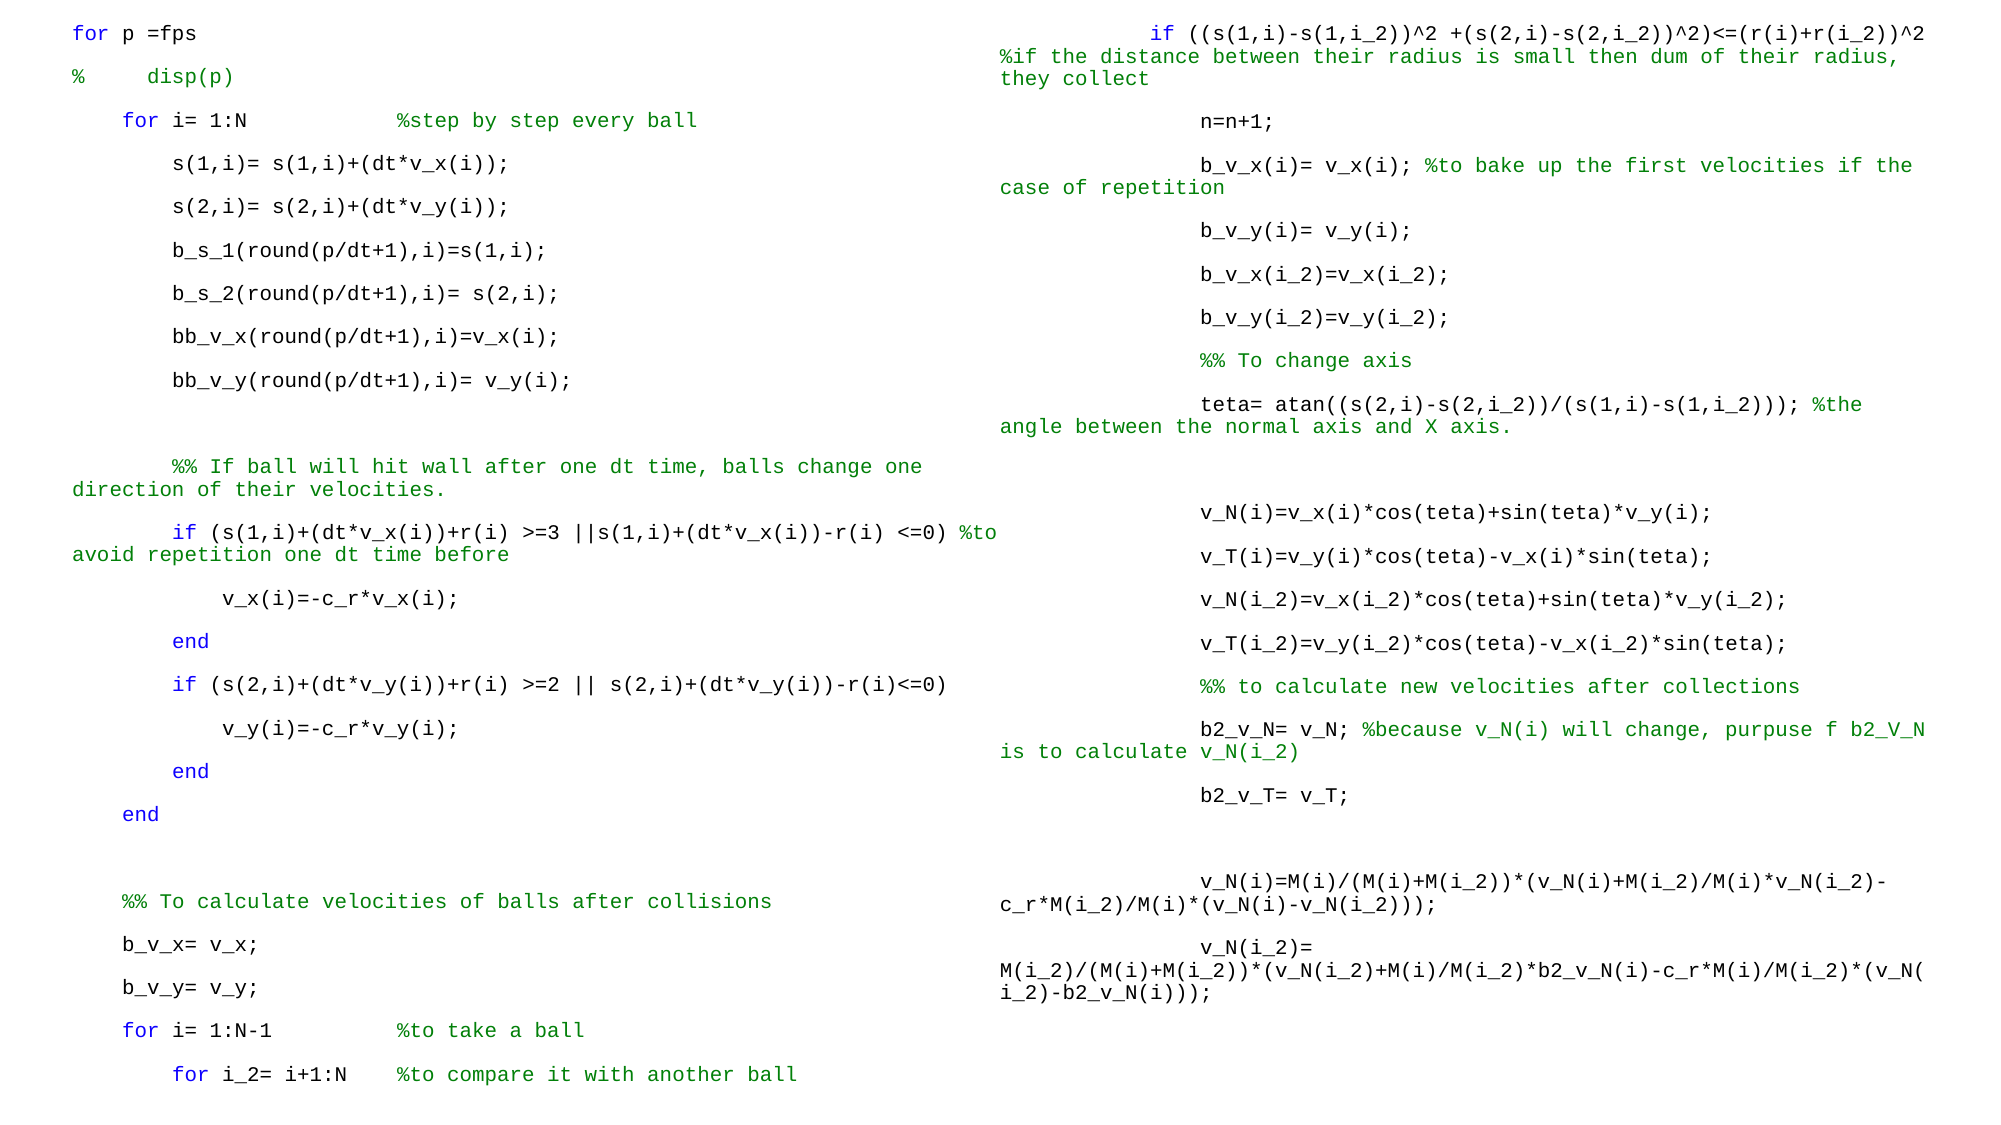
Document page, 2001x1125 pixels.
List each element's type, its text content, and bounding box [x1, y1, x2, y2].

list for p =fps % disp(p) for i= 1:N %step by step every ball s(1,i)= s(1,i)+(dt*v_x(i)); s(2,i)= s(2,i)+(dt*v_y(i)); b_s_1(round(p/dt+1),i)=s(1,i); b_s_2(round(p/dt+1),i)= s(2,i); bb_v_x(round(p/dt+1),i)=v_x(i); bb_v_y(round(p/dt+1),i)= v_y(i); %% If ball will hit wall after one dt time, balls change one direction of their velocities. if (s(1,i)+(dt*v_x(i))+r(i) >=3 ||s(1,i)+(dt*v_x(i))-r(i) <=0) %to avoid repetition one dt time before v_x(i)=-c_r*v_x(i); end if (s(2,i)+(dt*v_y(i))+r(i) >=2 || s(2,i)+(dt*v_y(i))-r(i)<=0) v_y(i)=-c_r*v_y(i); end end %% To calculate velocities of balls after collisions b_v_x= v_x; b_v_y= v_y; for i= 1:N-1 %to take a ball for i_2= i+1:N %to compare it with another ball if ((s(1,i)-s(1,i_2))^2 +(s(2,i)-s(2,i_2))^2)<=(r(i)+r(i_2))^2 %if the distance between their radius is small then dum of their radius, they collect n=n+1; b_v_x(i)= v_x(i); %to bake up the first velocities if the case of repetition b_v_y(i)= v_y(i); b_v_x(i_2)=v_x(i_2); b_v_y(i_2)=v_y(i_2); %% To change axis teta= atan((s(2,i)-s(2,i_2))/(s(1,i)-s(1,i_2))); %the angle between the normal axis and X axis. v_N(i)=v_x(i)*cos(teta)+sin(teta)*v_y(i); v_T(i)=v_y(i)*cos(teta)-v_x(i)*sin(teta); v_N(i_2)=v_x(i_2)*cos(teta)+sin(teta)*v_y(i_2); v_T(i_2)=v_y(i_2)*cos(teta)-v_x(i_2)*sin(teta); %% to calculate new velocities after collections b2_v_N= v_N; %because v_N(i) will change, purpuse f b2_V_N is to calculate v_N(i_2) b2_v_T= v_T; v_N(i)=M(i)/(M(i)+M(i_2))*(v_N(i)+M(i_2)/M(i)*v_N(i_2)-c_r*M(i_2)/M(i)*(v_N(i)-v_N(i_2))); v_N(i_2)= M(i_2)/(M(i)+M(i_2))*(v_N(i_2)+M(i)/M(i_2)*b2_v_N(i)-c_r*M(i)/M(i_2)*(v_N(i_2)-b2_v_N(i))); [57, 15, 1943, 1110]
